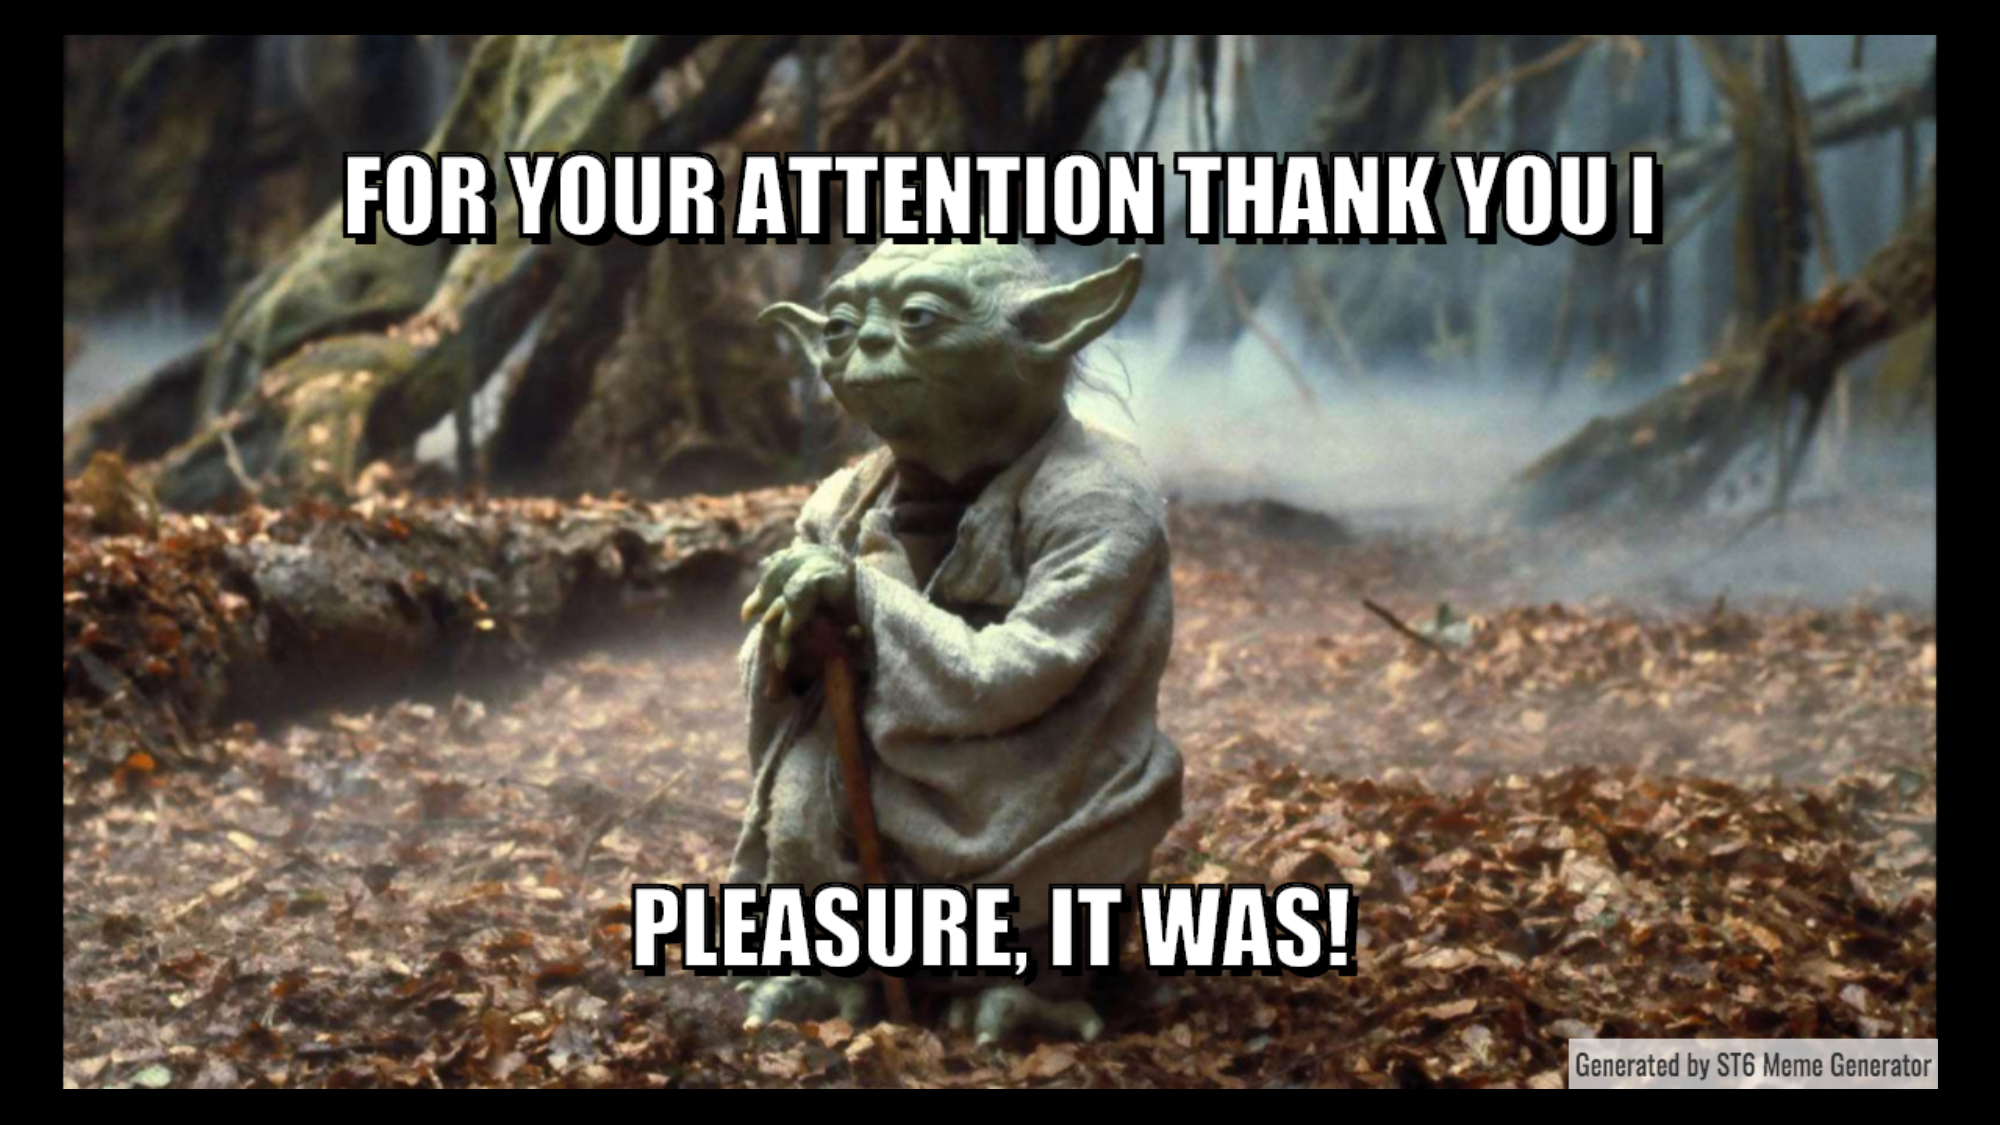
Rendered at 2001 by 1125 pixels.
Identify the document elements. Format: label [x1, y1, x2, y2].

picture [62, 35, 1938, 1090]
